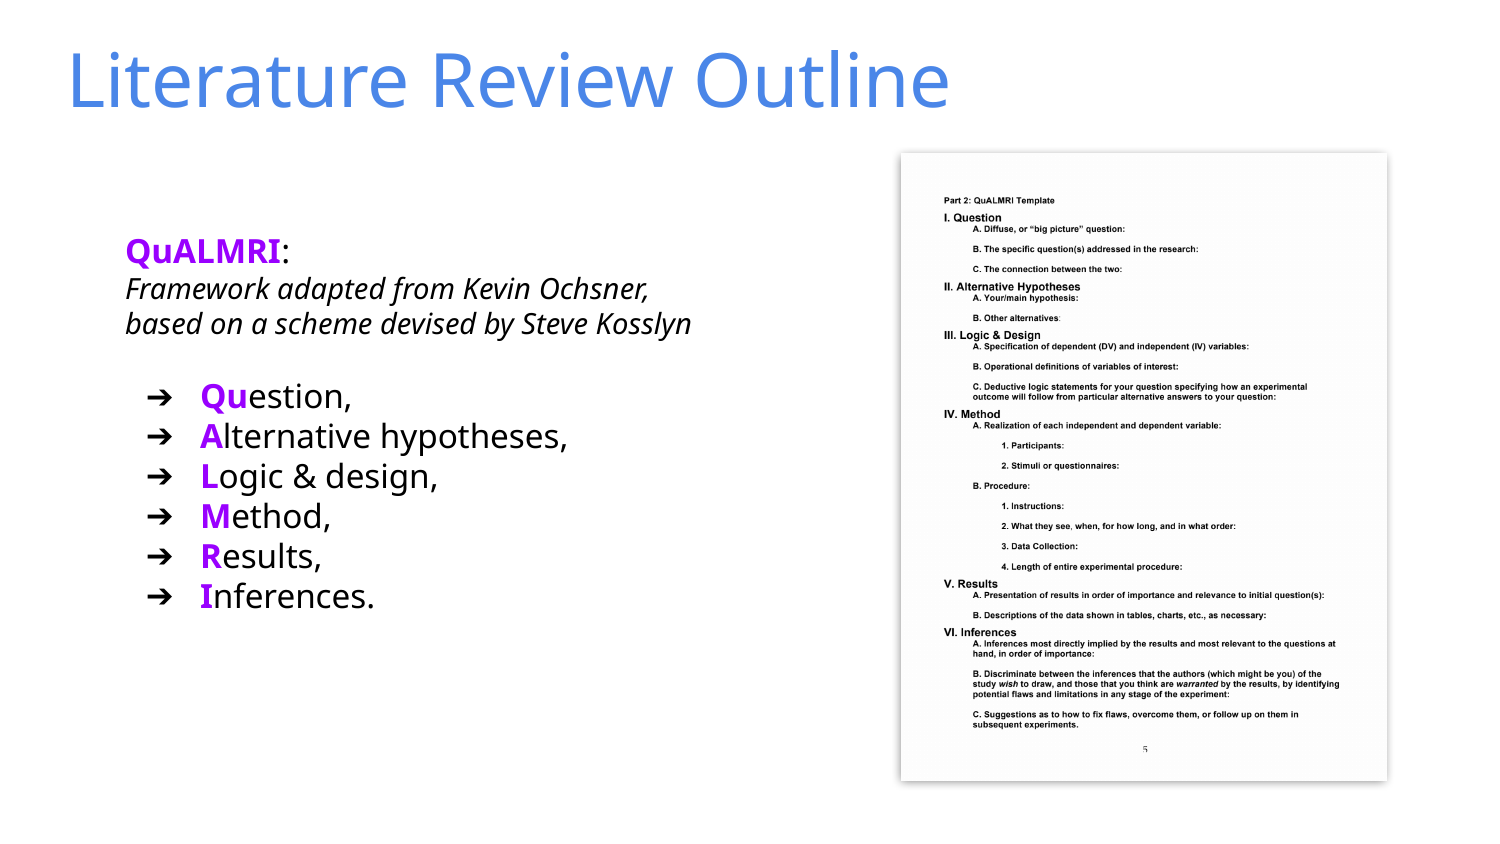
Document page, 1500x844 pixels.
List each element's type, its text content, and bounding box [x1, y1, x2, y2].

title Literature Review Outline [51, 17, 1449, 112]
text_box QuALMRI: Framework adapted from Kevin Ochsner, based on a scheme devised by Steve Kosslyn Question, Alternative hypotheses, Logic & design, Method, Results, Inferences. [109, 215, 840, 609]
picture [901, 153, 1387, 781]
